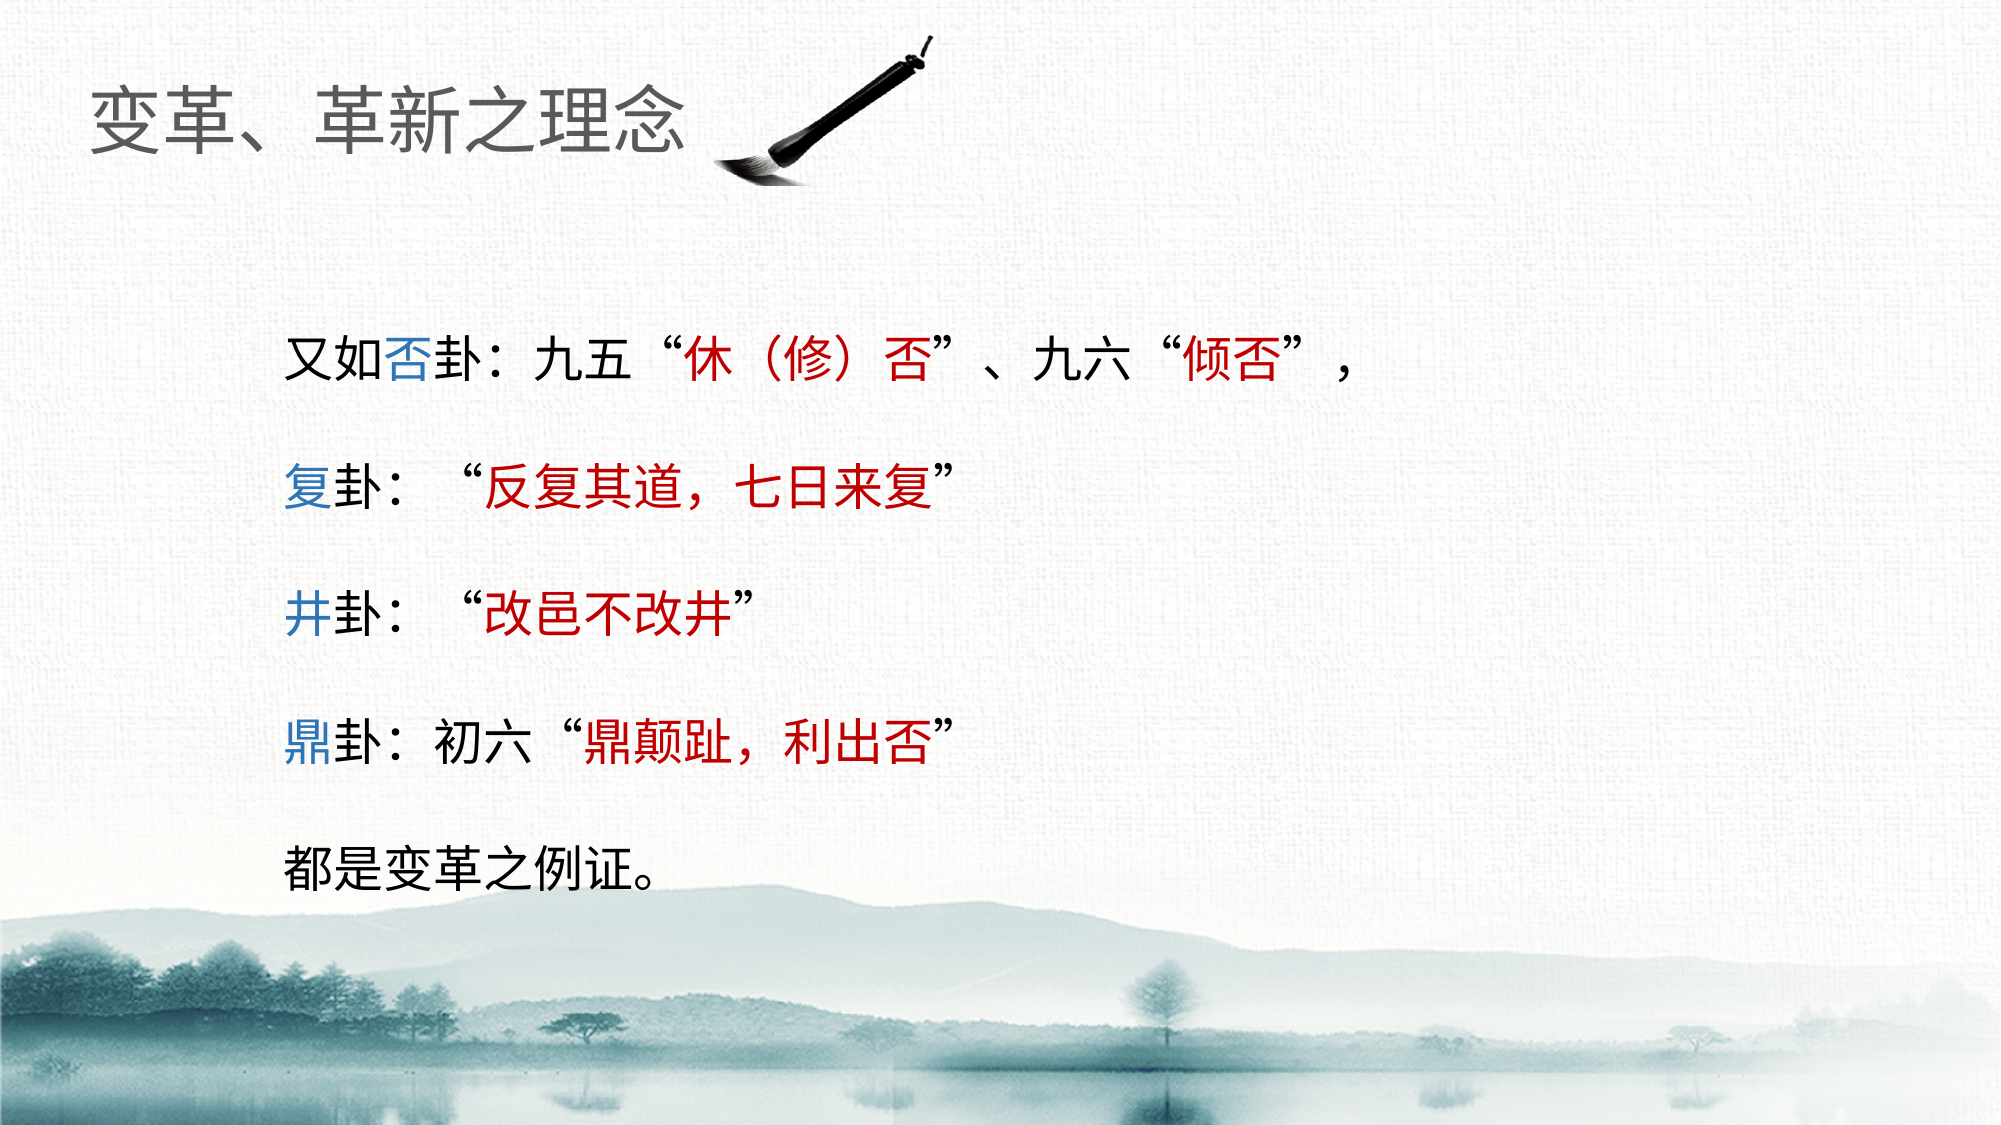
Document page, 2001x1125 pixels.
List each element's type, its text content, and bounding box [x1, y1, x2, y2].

picture [0, 28, 2000, 1125]
text_box 变革、革新之理念 [72, 66, 702, 108]
